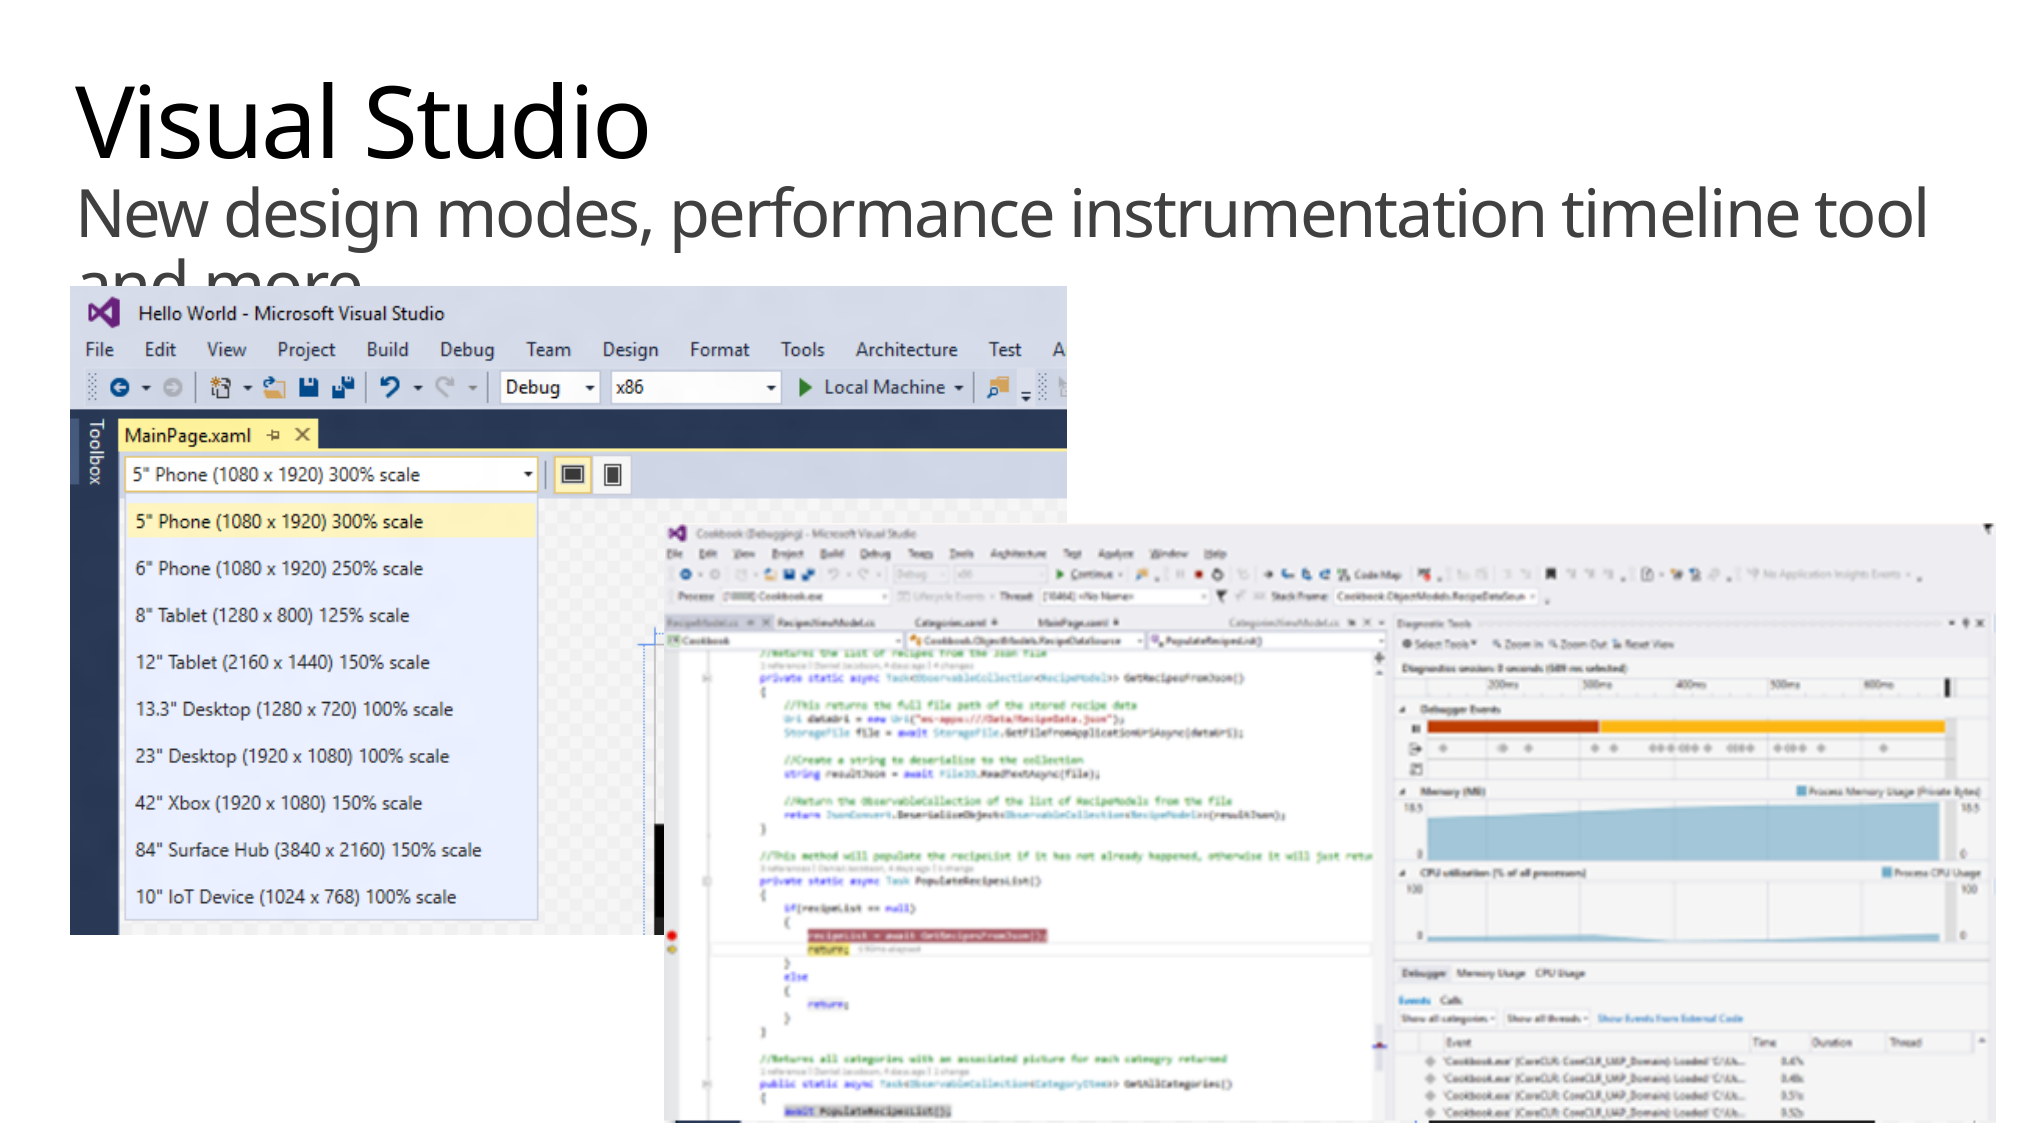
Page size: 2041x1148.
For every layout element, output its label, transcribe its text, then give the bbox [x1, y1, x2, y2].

title Visual Studio New design modes, performance instrumentation timeline tool and more… [45, 48, 1996, 199]
picture [69, 285, 1996, 1123]
